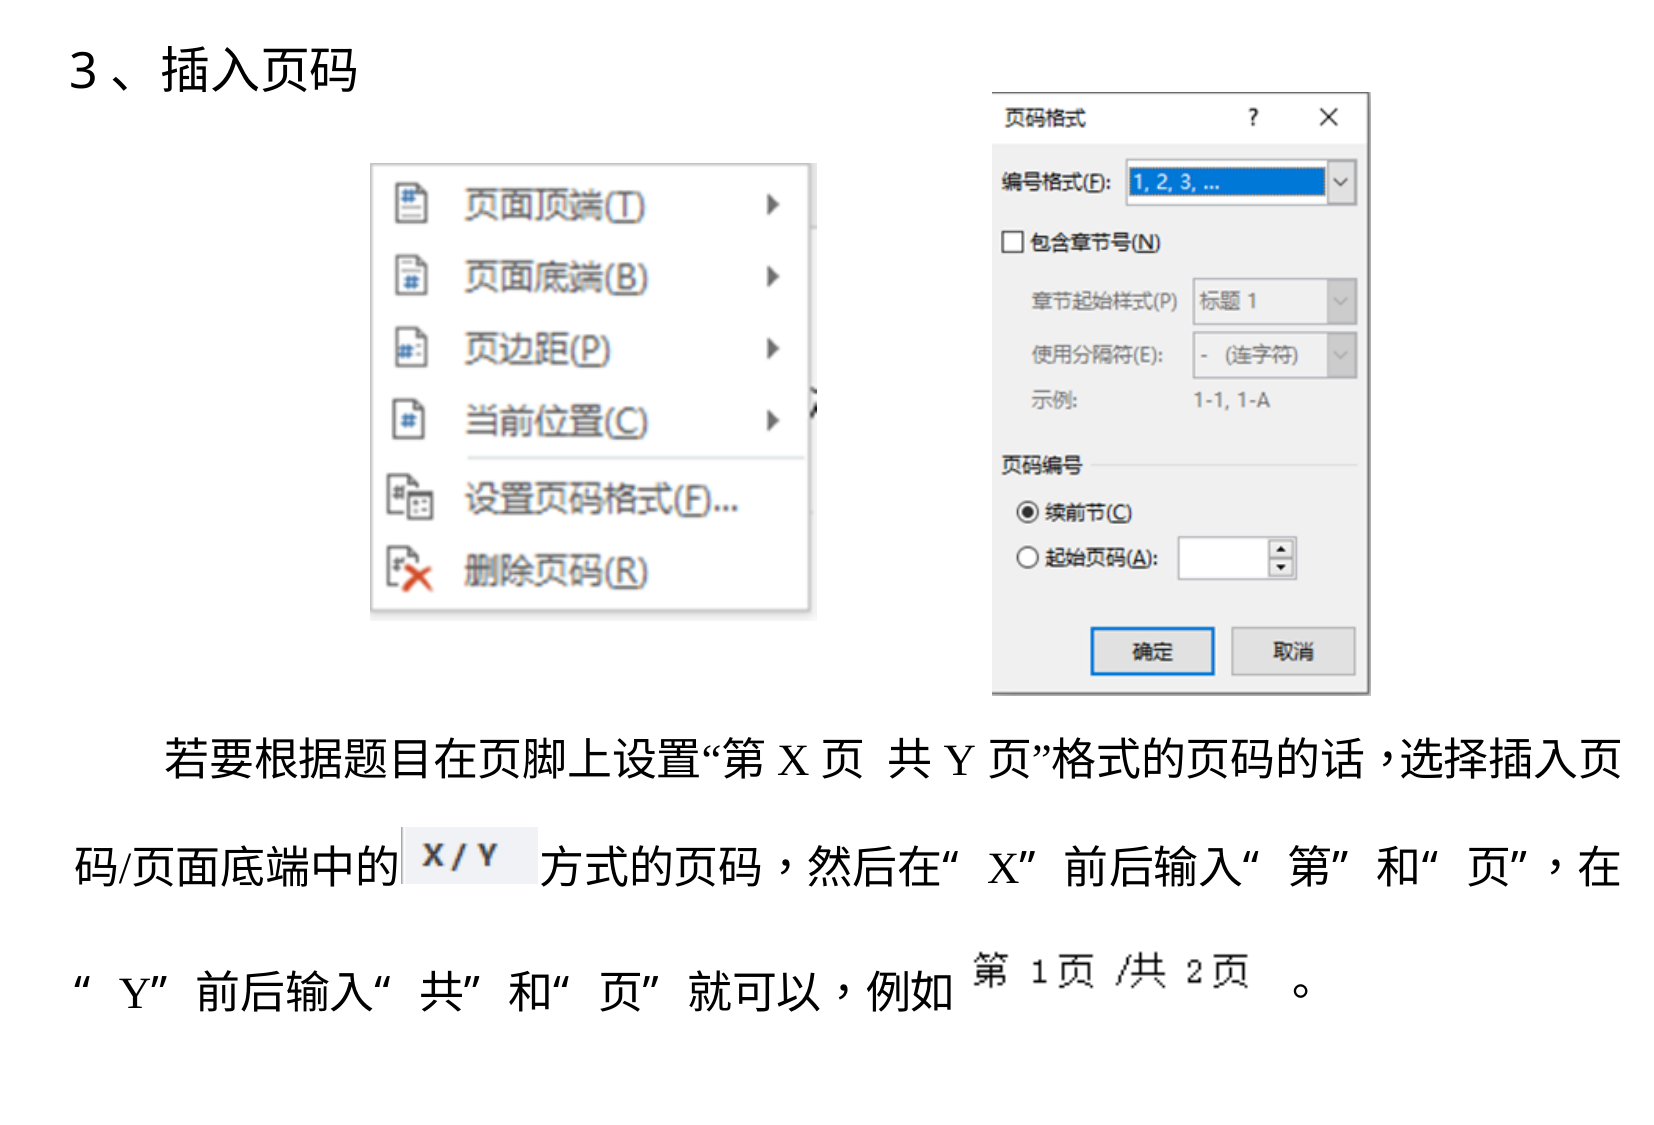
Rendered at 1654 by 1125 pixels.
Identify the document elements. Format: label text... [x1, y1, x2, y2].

picture [370, 163, 817, 621]
picture [73, 715, 1627, 1037]
picture [991, 92, 1371, 696]
text_box 3、插入页码 [54, 30, 375, 106]
